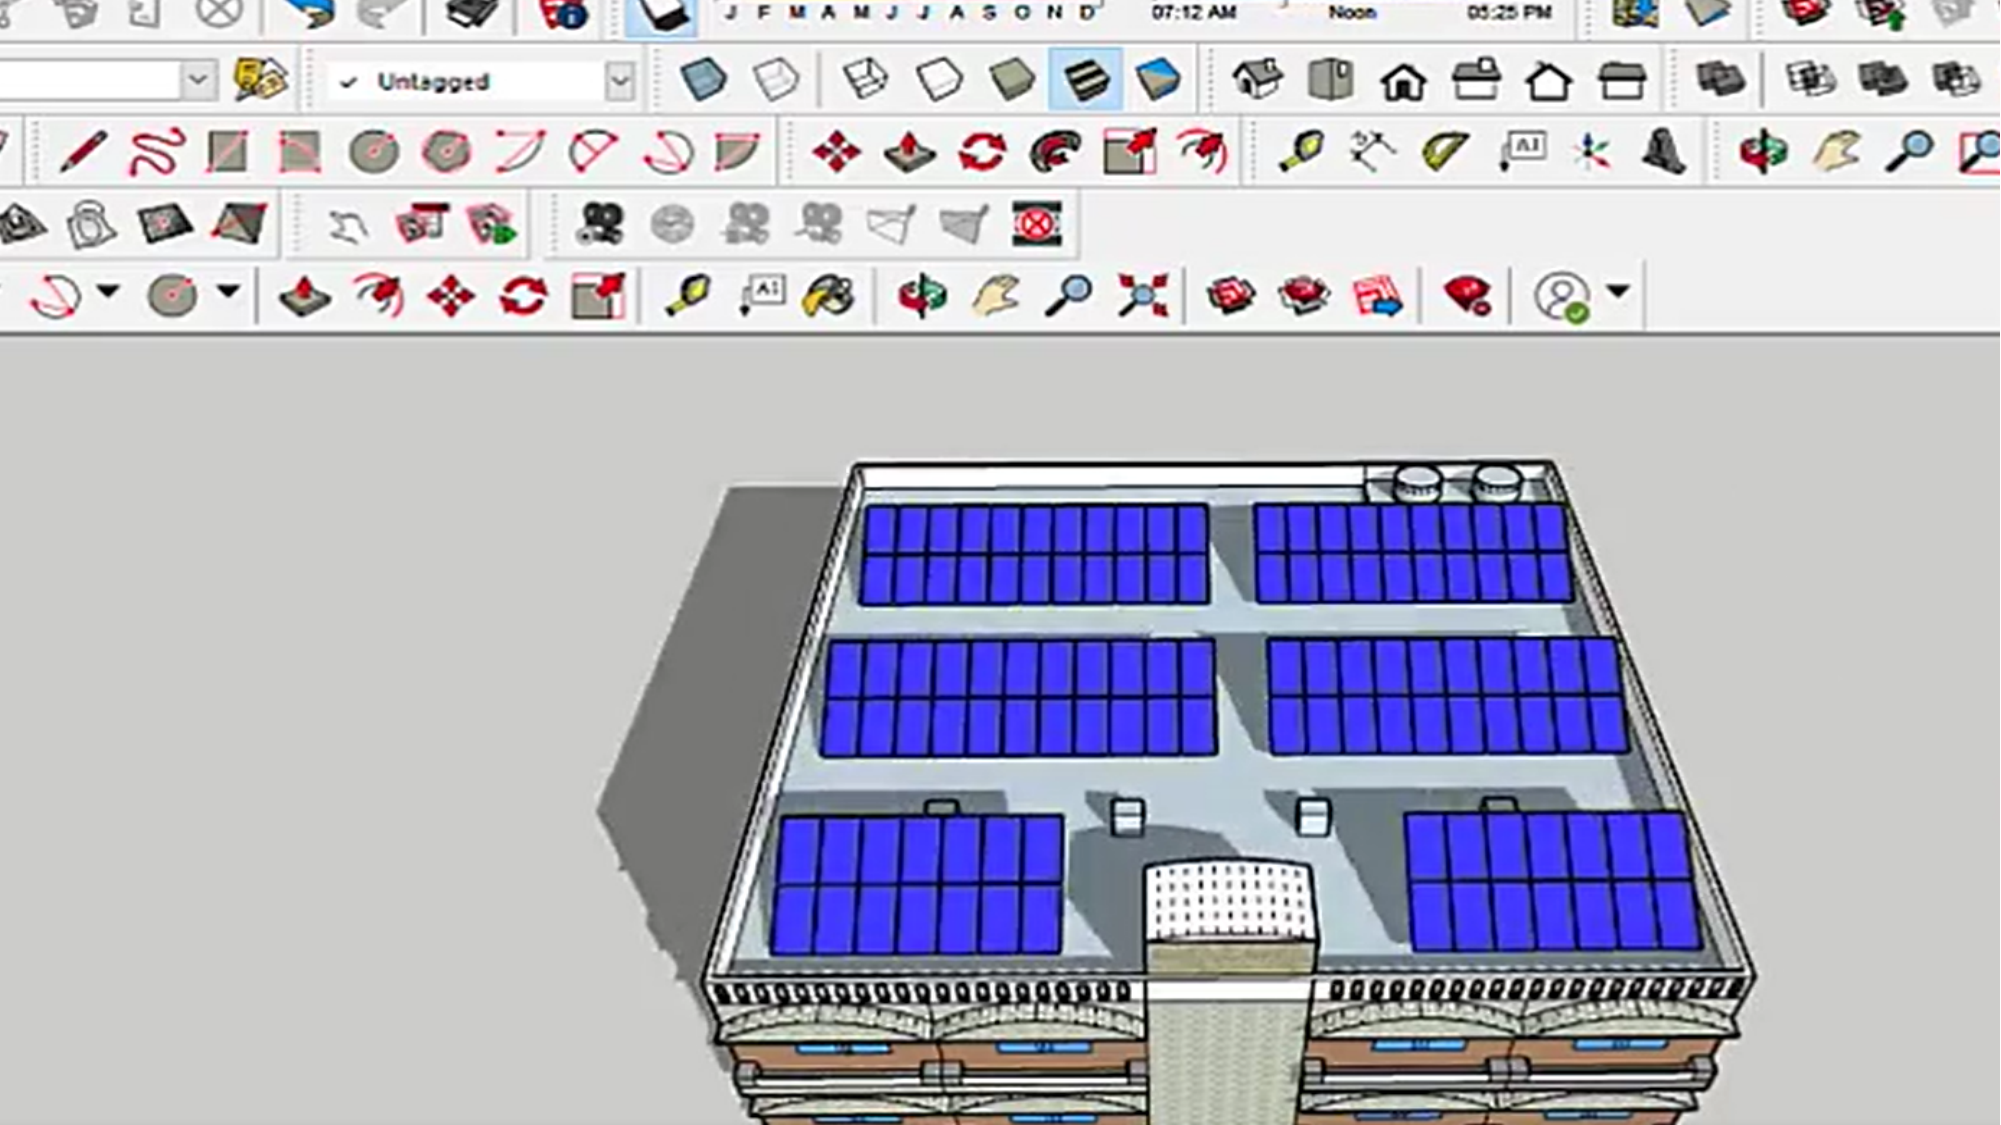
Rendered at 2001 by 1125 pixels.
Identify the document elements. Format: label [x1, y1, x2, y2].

list [0, 0, 2000, 1125]
